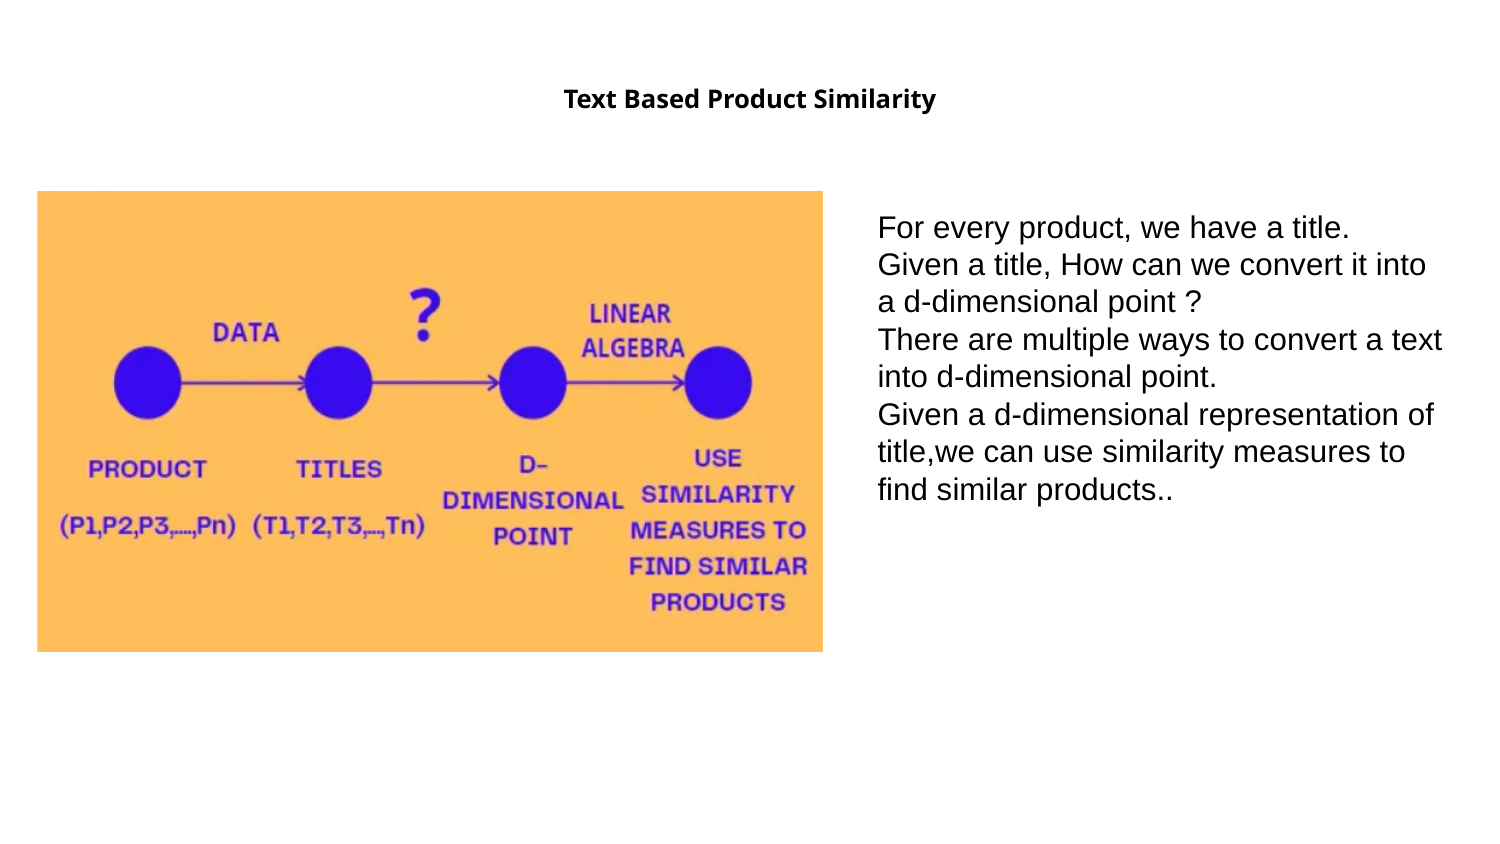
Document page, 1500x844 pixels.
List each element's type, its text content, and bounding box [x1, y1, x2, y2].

title Text Based Product Similarity [75, 67, 1425, 129]
picture [34, 191, 823, 653]
text_box For every product, we have a title. Given a title, How can we convert it into a d-dimensional point ? There are multiple ways to convert a text into d-dimensional point. Given a d-dimensional representation of title,we can use similarity measures to find similar products.. [862, 191, 1465, 667]
